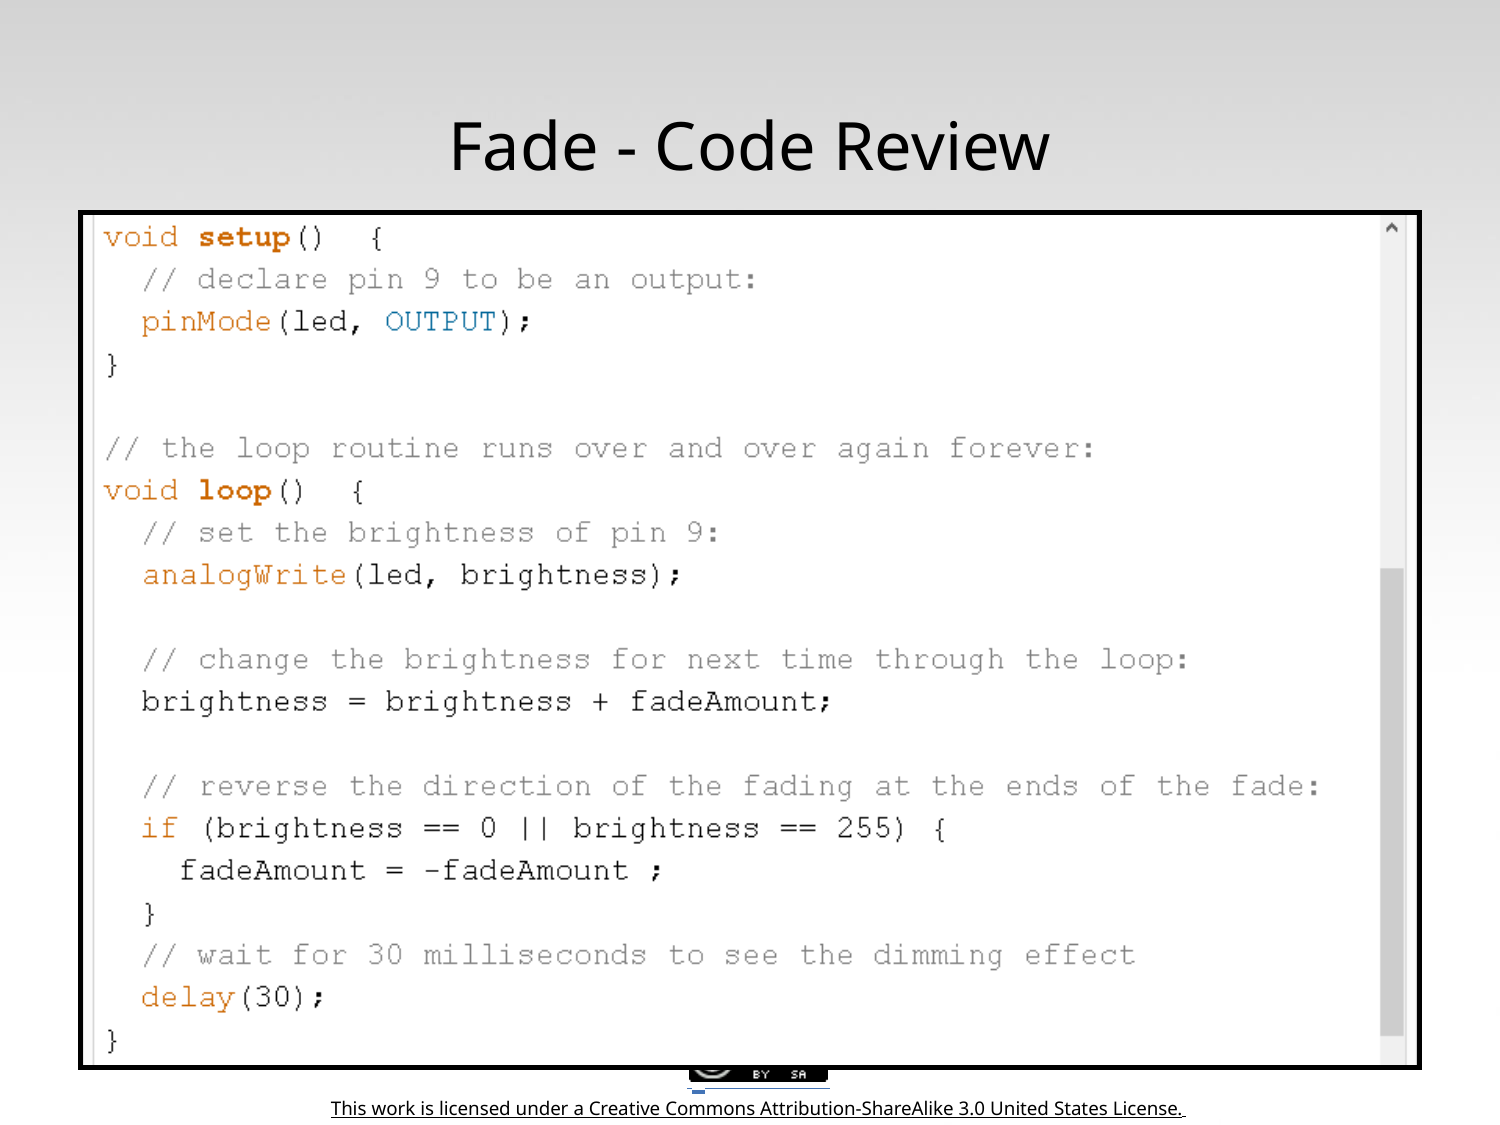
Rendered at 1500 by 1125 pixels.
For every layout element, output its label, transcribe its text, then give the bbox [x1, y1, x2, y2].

title Fade - Code Review [112, 50, 1388, 210]
picture [0, 0, 1500, 1125]
